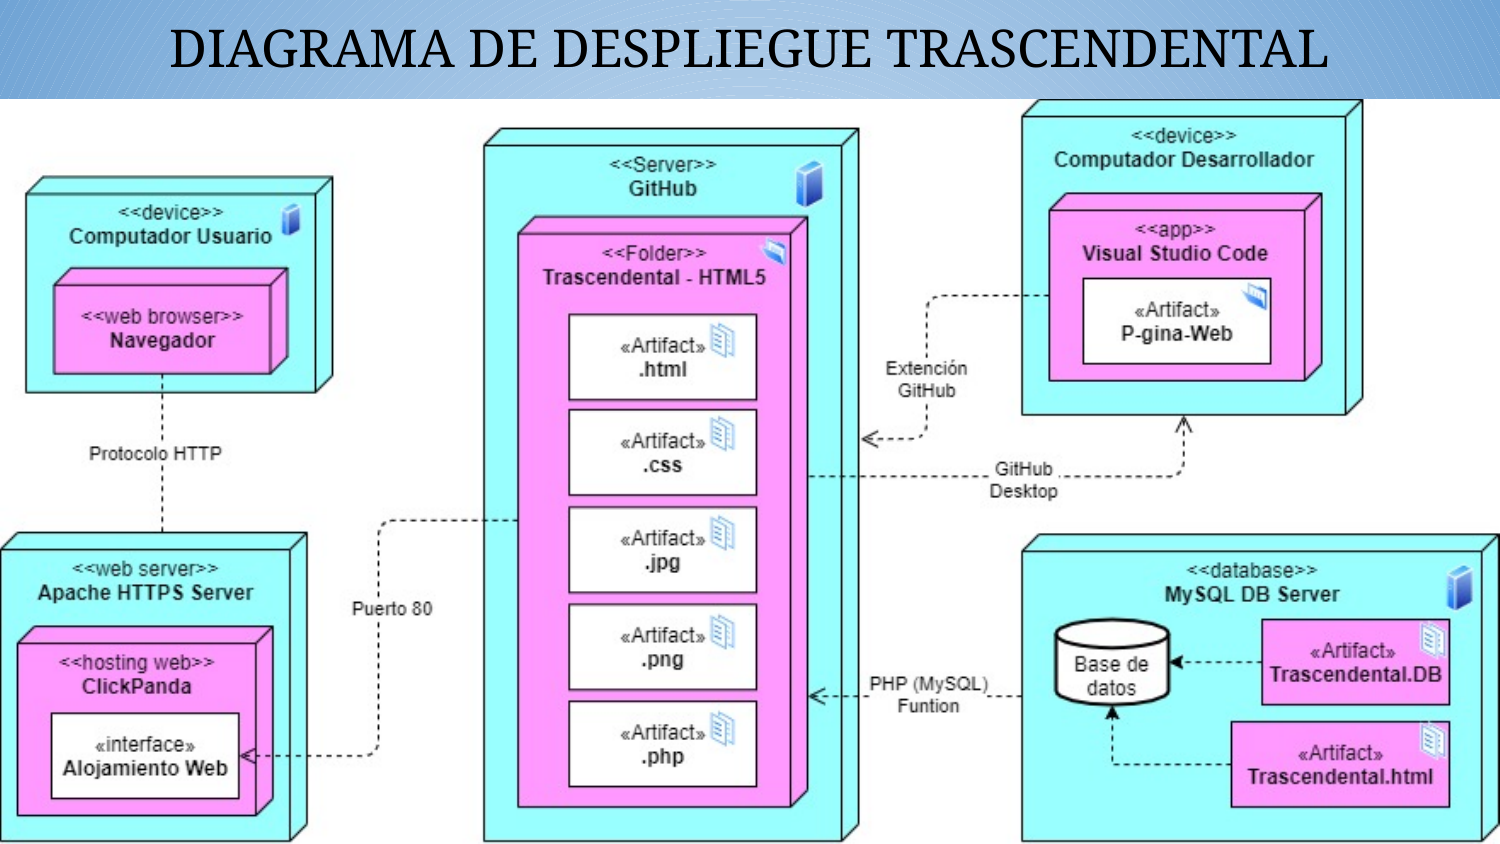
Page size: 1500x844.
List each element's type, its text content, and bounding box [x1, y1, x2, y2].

text_box DIAGRAMA DE DESPLIEGUE TRASCENDENTAL [100, 0, 1400, 93]
picture [0, 99, 1500, 844]
